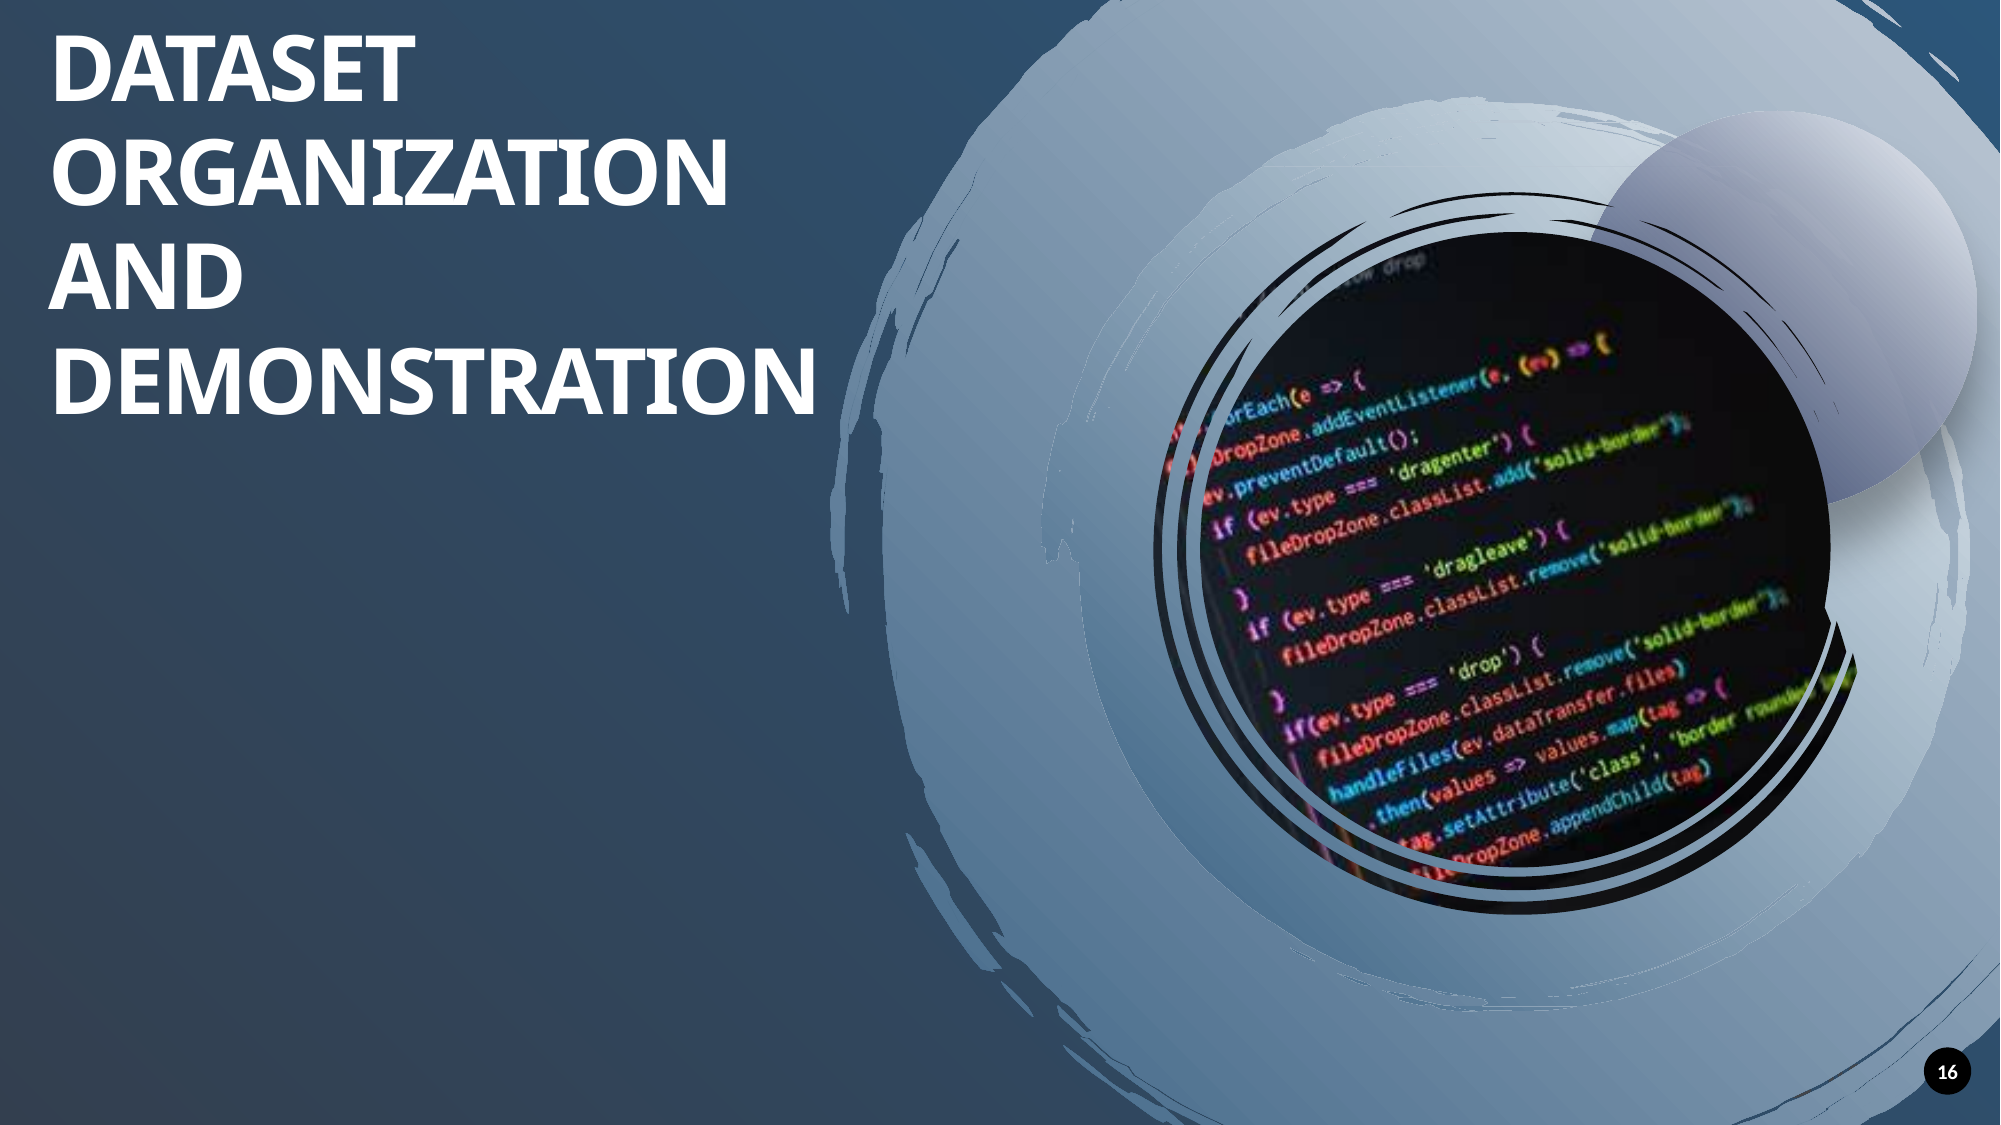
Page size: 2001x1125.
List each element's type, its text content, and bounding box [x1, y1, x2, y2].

title DATASET organization and demonstration [48, 91, 936, 433]
text_box [1615, 109, 1978, 494]
picture [1153, 192, 1858, 915]
slide_number 16 [1923, 1047, 1972, 1095]
